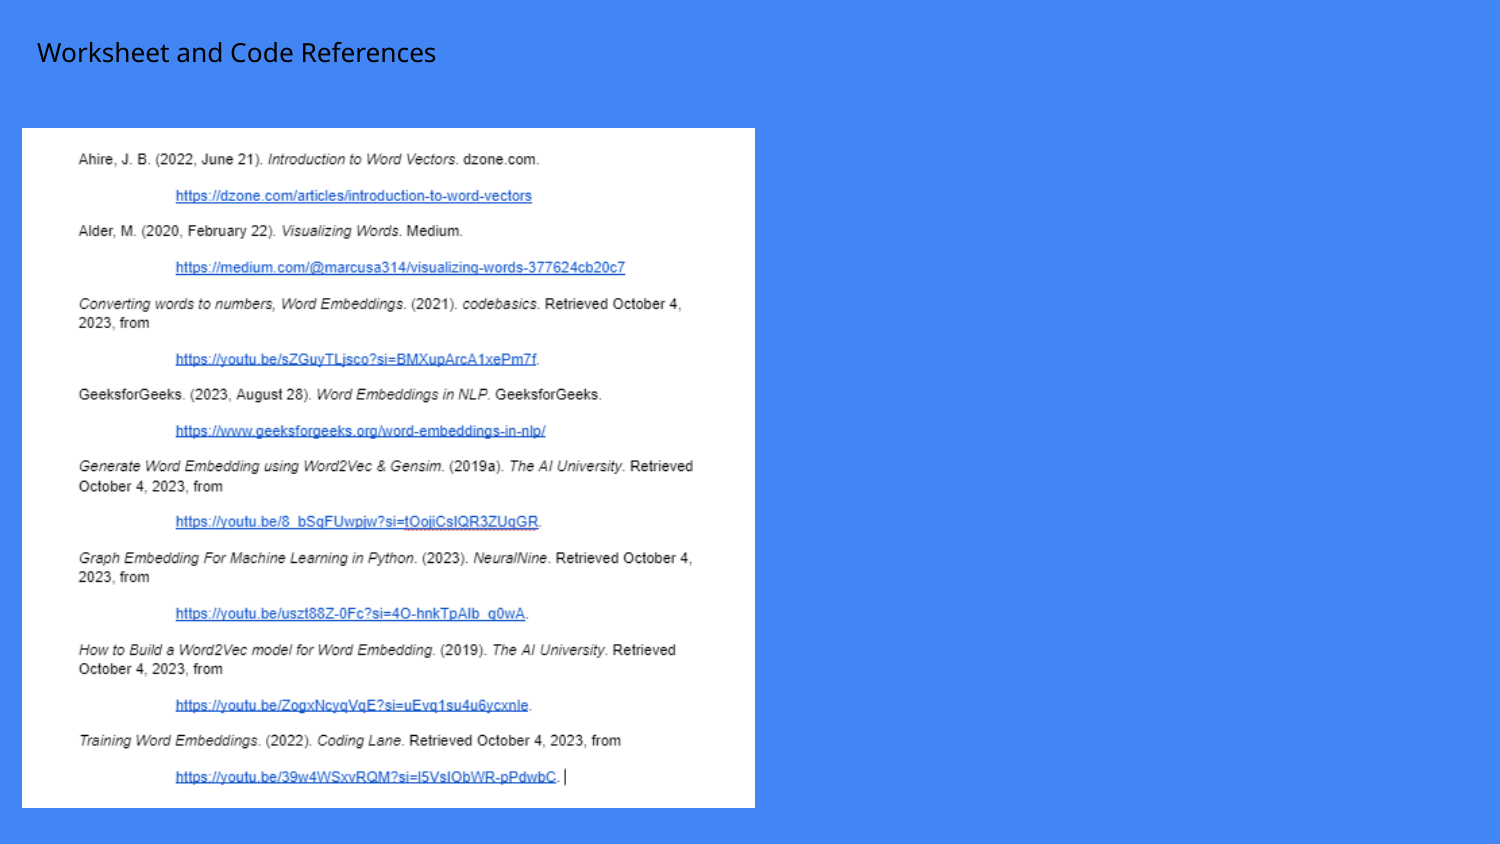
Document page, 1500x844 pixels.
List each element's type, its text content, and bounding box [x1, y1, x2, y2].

picture [21, 128, 756, 808]
title Worksheet and Code References [22, 20, 1420, 115]
